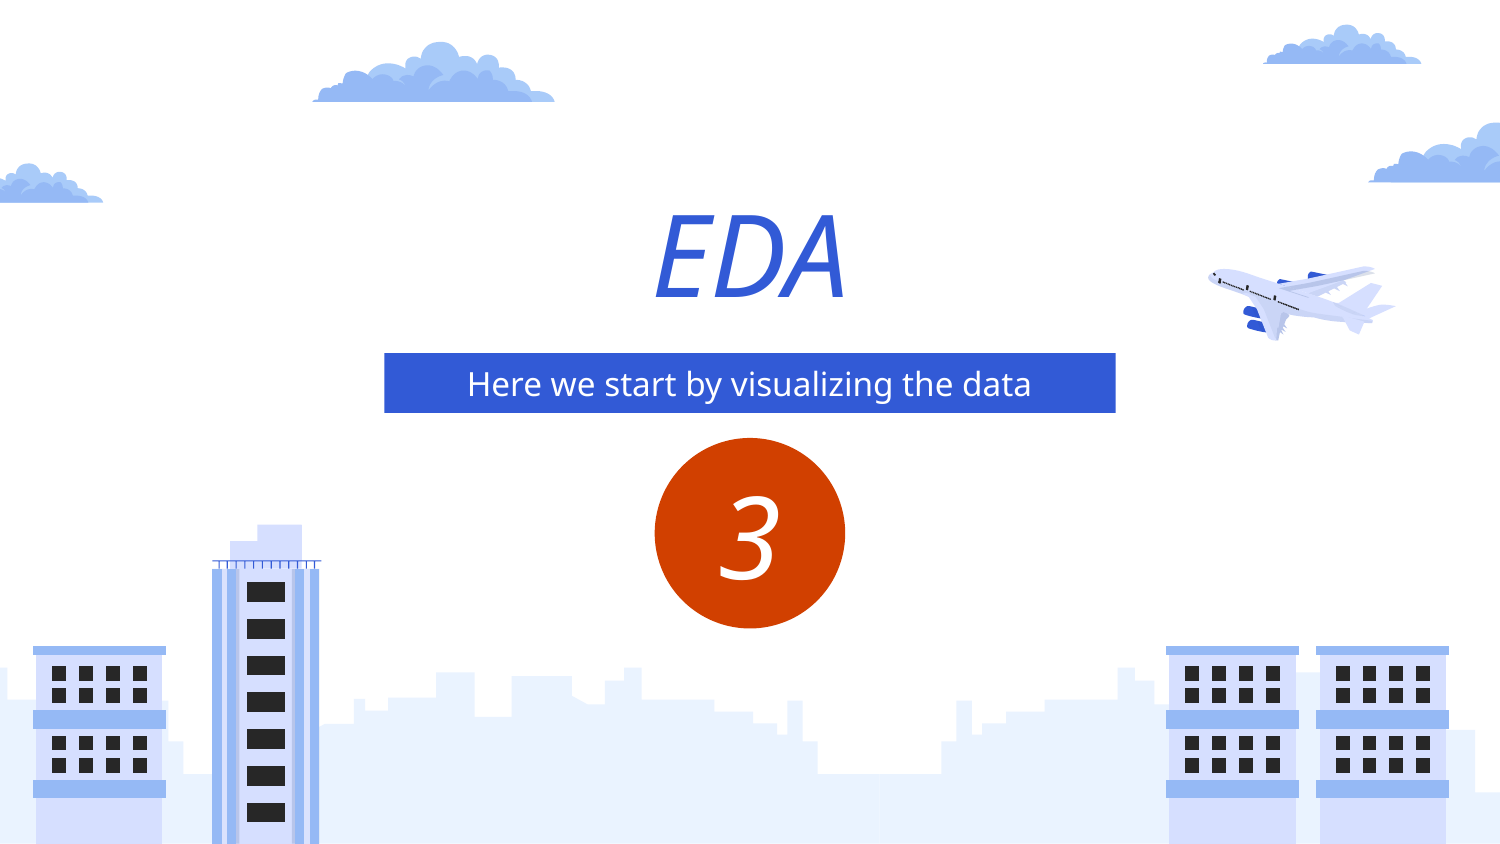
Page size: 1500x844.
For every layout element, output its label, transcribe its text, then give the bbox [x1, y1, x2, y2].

text_box [654, 437, 846, 629]
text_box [1316, 645, 1450, 844]
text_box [211, 524, 322, 844]
subtitle Here we start by visualizing the data [384, 353, 1116, 413]
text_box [1208, 266, 1396, 341]
title EDA [384, 116, 1116, 267]
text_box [32, 645, 167, 844]
title 3 [675, 476, 825, 590]
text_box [1165, 645, 1300, 844]
